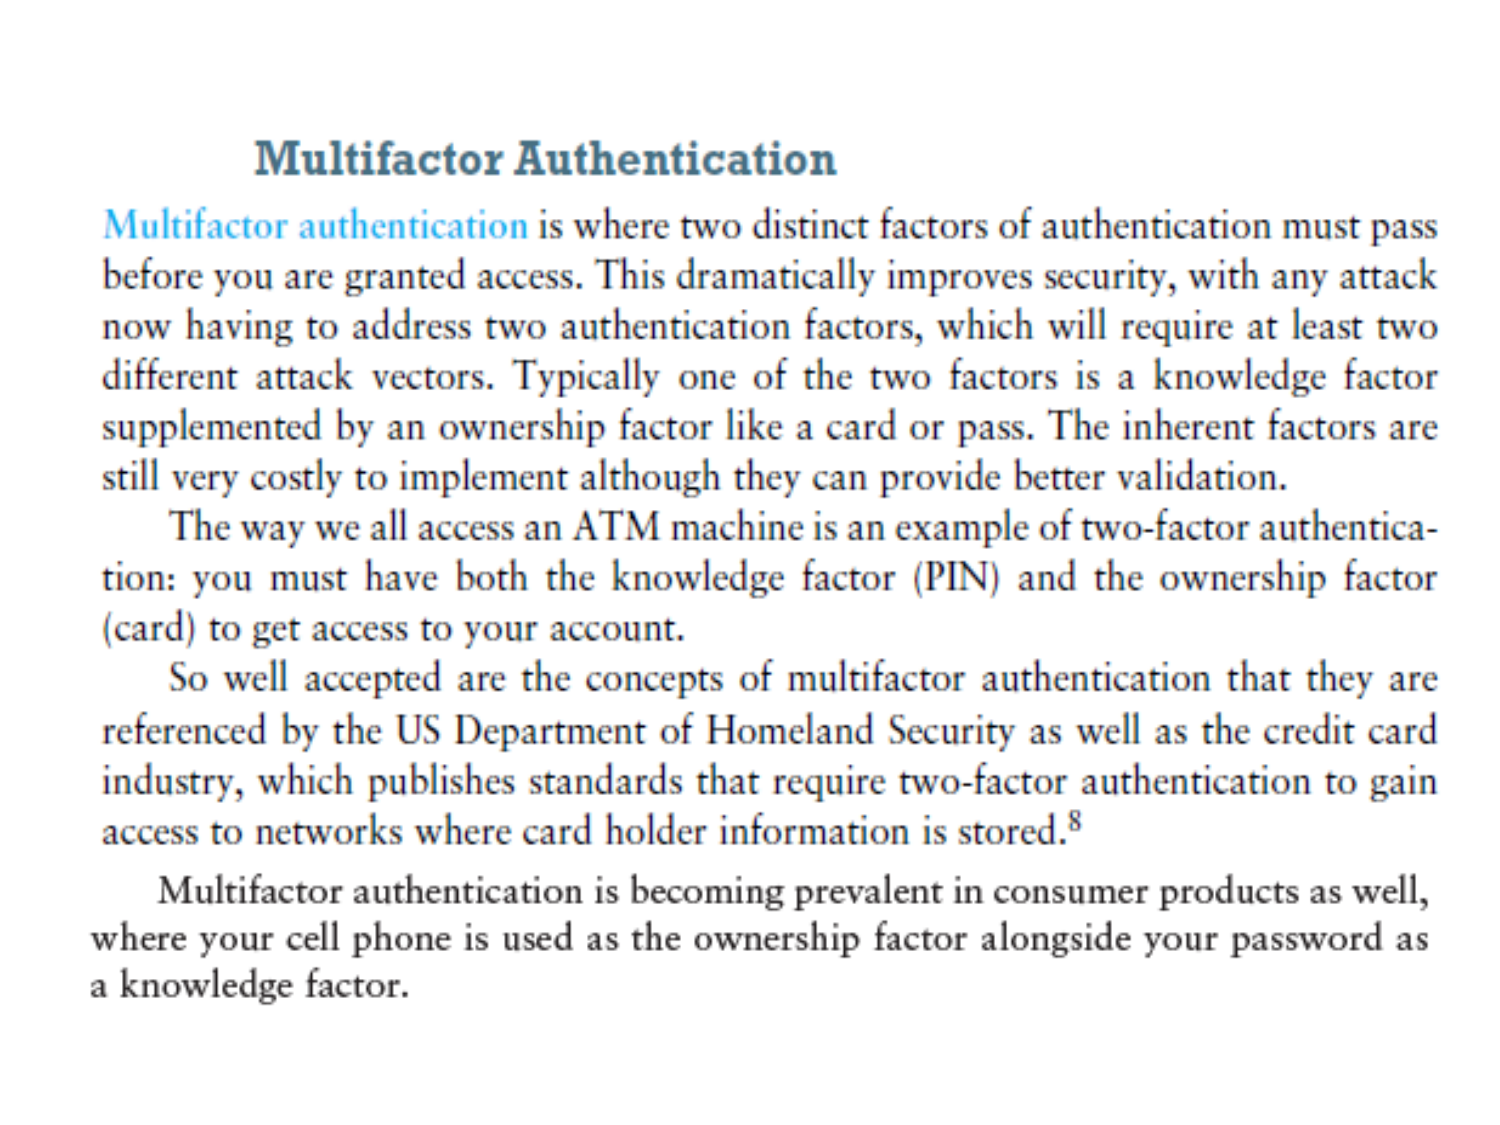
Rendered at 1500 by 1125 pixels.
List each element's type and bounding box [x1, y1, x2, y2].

picture [87, 99, 1456, 1035]
